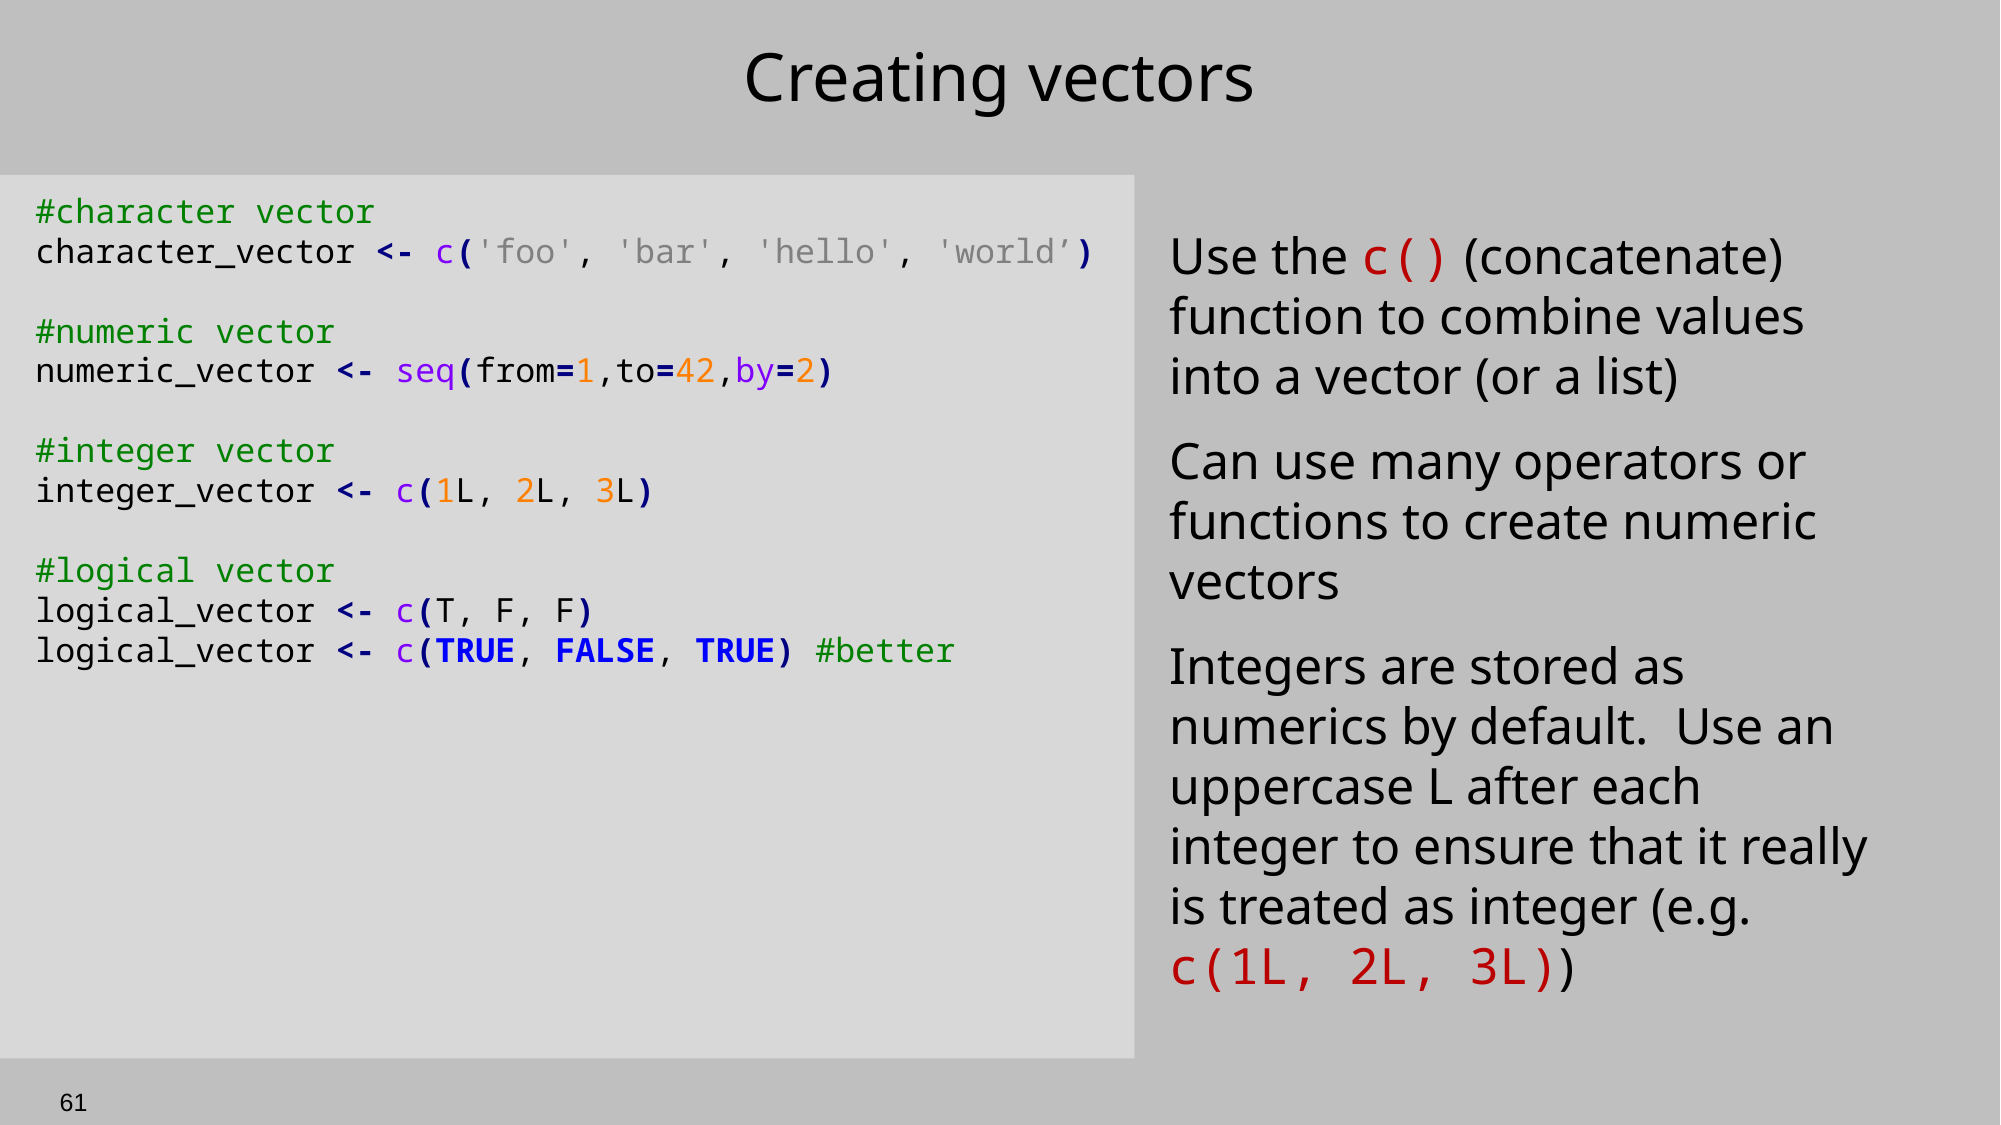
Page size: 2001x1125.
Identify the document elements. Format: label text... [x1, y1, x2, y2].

list #character vector character_vector <- c('foo', 'bar', 'hello', 'world’) #numeric vector numeric_vector <- seq(from=1,to=42,by=2) #integer vector integer_vector <- c(1L, 2L, 3L) #logical vector logical_vector <- c(T, F, F) logical_vector <- c(TRUE, FALSE, TRUE) #better [0, 174, 1135, 1059]
title Creating vectors [150, 0, 1850, 150]
list Use the c() (concatenate) function to combine values into a vector (or a list) Can use many operators or functions to create numeric vectors Integers are stored as numerics by default. Use an uppercase L after each integer to ensure that it really is treated as integer (e.g. c(1L, 2L, 3L)) [1134, 209, 1898, 1005]
